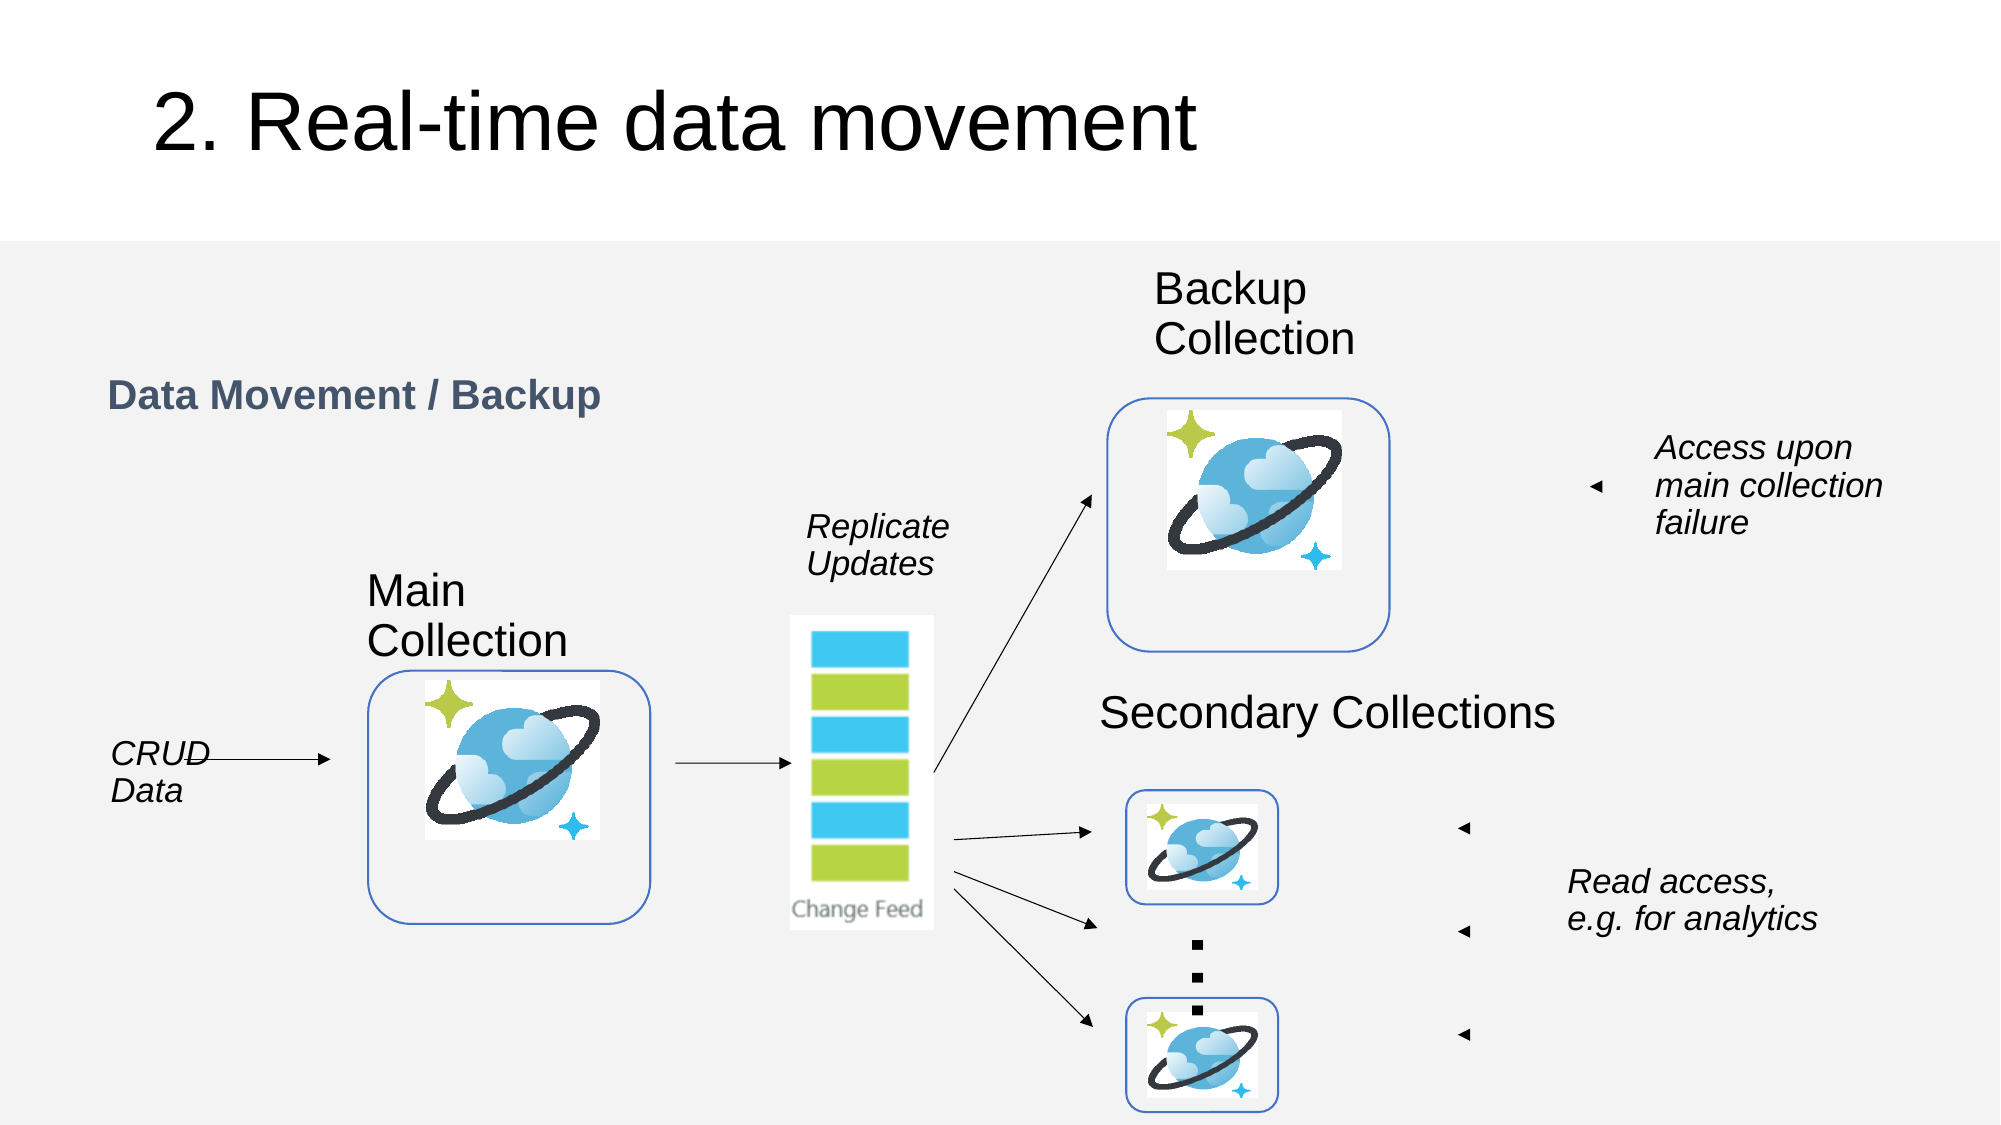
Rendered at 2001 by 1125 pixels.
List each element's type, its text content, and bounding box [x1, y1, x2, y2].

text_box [953, 831, 1092, 840]
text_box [1126, 997, 1279, 1113]
picture [790, 615, 934, 930]
text_box [1106, 397, 1391, 653]
text_box Access upon main collection failure [1627, 408, 1961, 564]
title 2. Real-time data movement [137, 15, 1863, 233]
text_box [1126, 790, 1279, 905]
text_box Secondary Collections [1092, 667, 1713, 761]
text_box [933, 494, 1092, 773]
text_box Read access, e.g. for analytics [1539, 841, 1855, 960]
list Data Movement / Backup [92, 366, 1786, 427]
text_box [953, 888, 1094, 1028]
text_box Main Collection [339, 545, 698, 689]
picture [1167, 410, 1342, 570]
text_box [367, 689, 652, 925]
text_box CRUD Data [83, 713, 320, 832]
text_box Replicate Updates [778, 486, 1101, 606]
text_box Backup Collection [1126, 243, 1515, 387]
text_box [953, 871, 1098, 929]
text_box … [1165, 912, 1303, 1017]
picture [425, 680, 600, 840]
